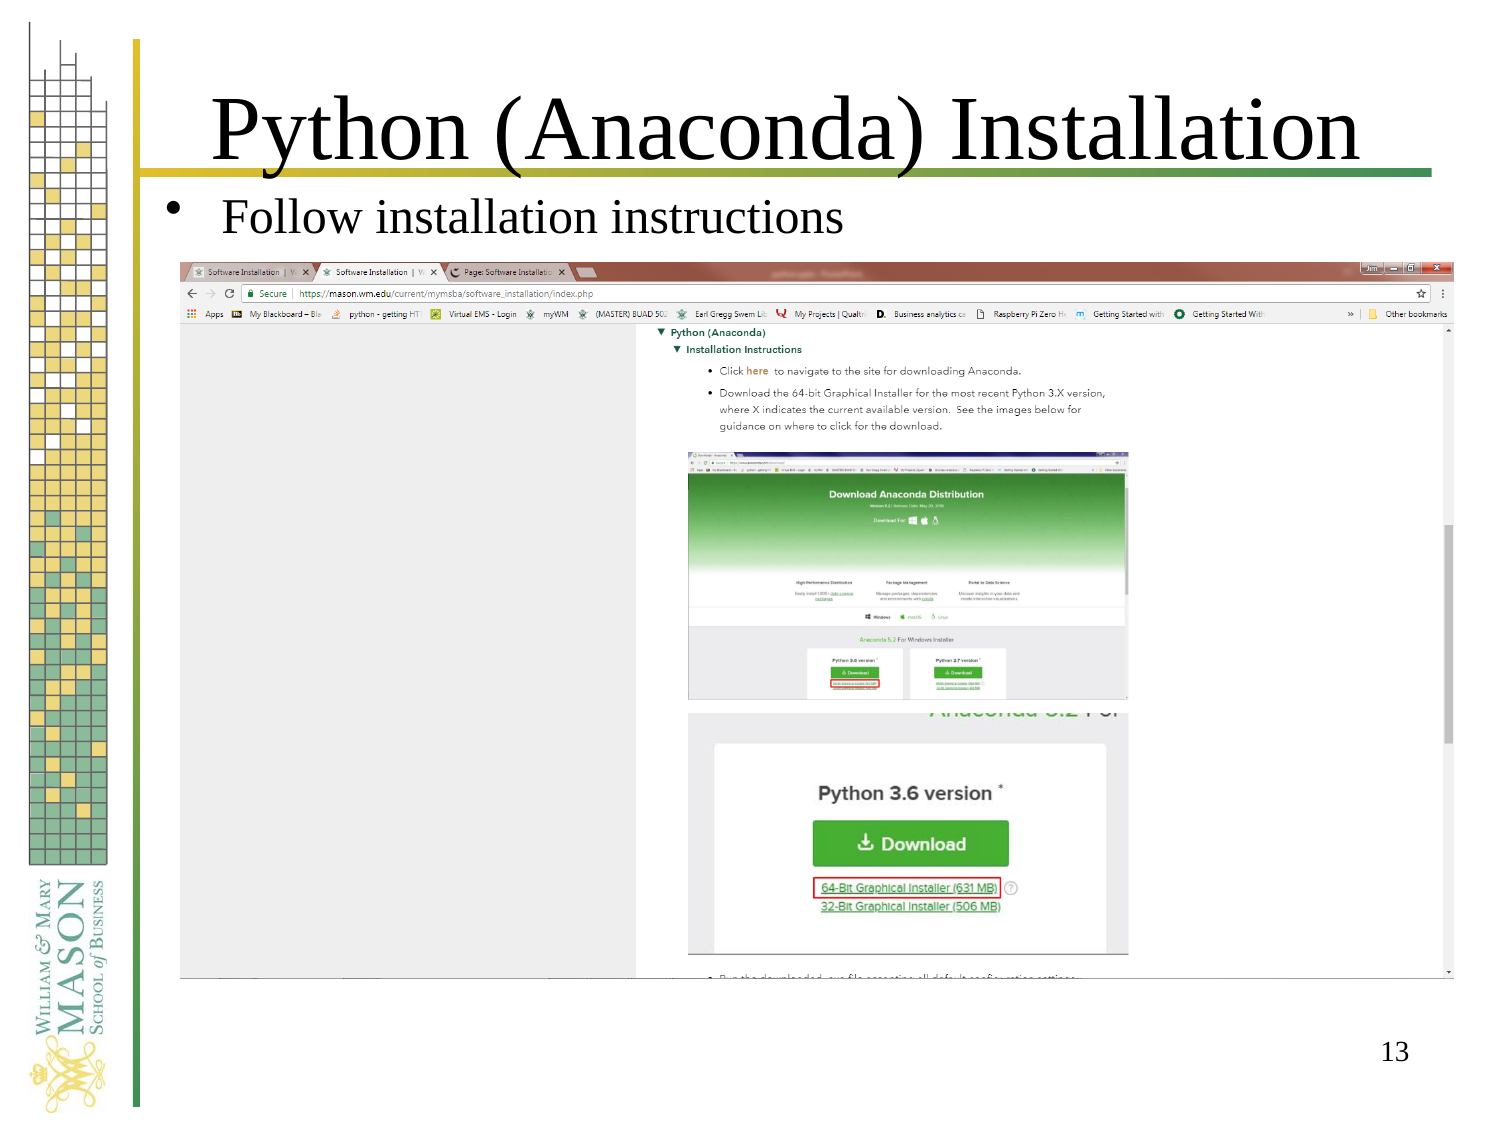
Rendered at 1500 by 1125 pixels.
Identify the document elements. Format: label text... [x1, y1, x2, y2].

slide_number 69 [29, 879, 107, 1113]
title Python (Anaconda) Installation [150, 45, 1425, 176]
list Follow installation instructions [150, 176, 1464, 944]
picture [180, 262, 1454, 979]
slide_number 13 [1048, 1024, 1426, 1103]
